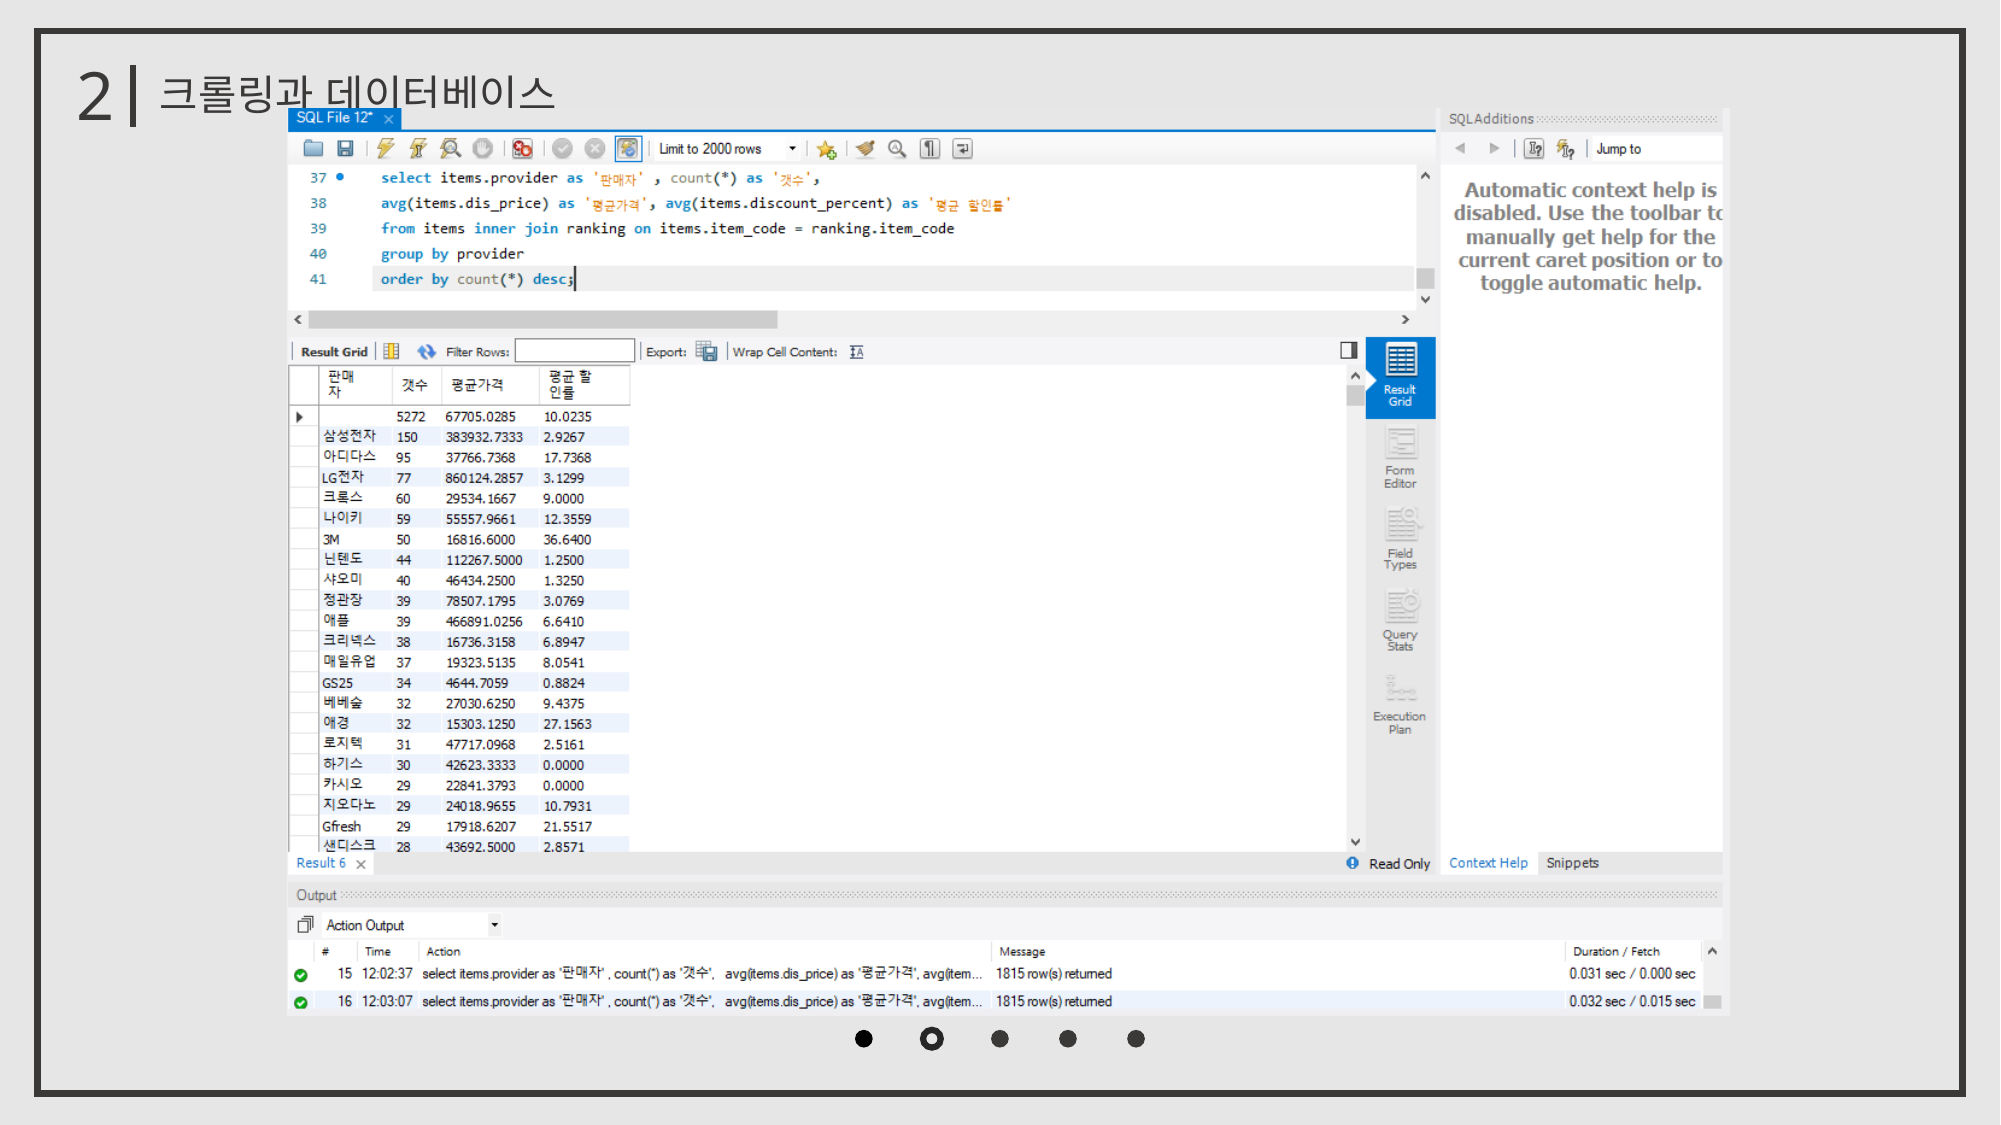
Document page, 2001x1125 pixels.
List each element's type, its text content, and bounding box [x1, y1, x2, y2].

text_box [855, 1029, 1145, 1048]
text_box 2 [61, 46, 146, 142]
text_box 크롤링과 데이터베이스 [145, 61, 859, 127]
picture [287, 108, 1730, 1017]
text_box [36, 30, 1964, 1095]
